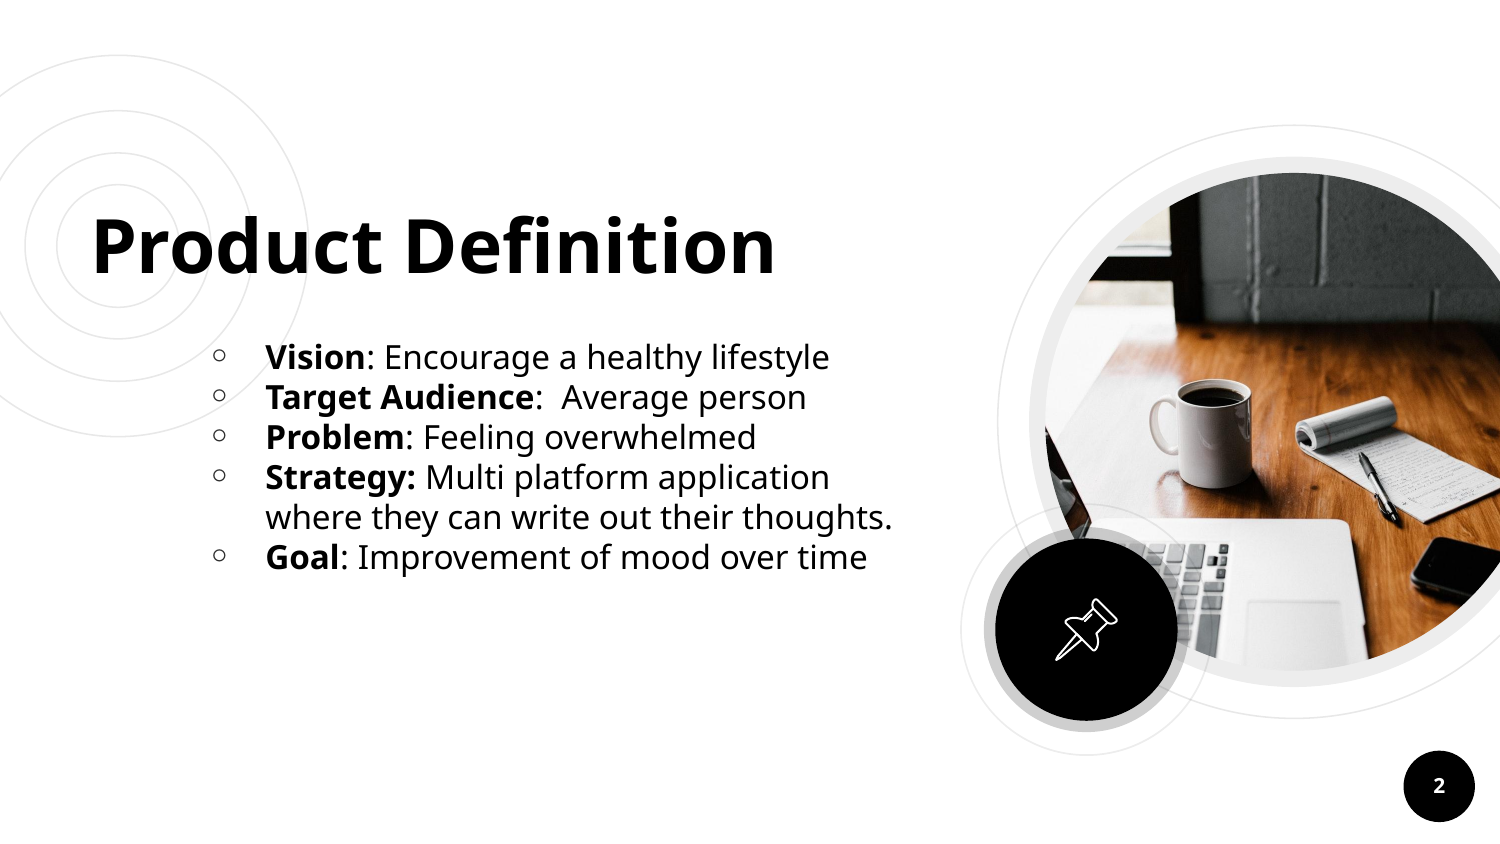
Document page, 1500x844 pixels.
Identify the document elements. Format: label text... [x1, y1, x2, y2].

list Vision: Encourage a healthy lifestyle Target Audience: Average person Problem: Feeling overwhelmed Strategy: Multi platform application where they can write out their thoughts. Goal: Improvement of mood over time [175, 321, 932, 751]
slide_number ‹#› [1403, 750, 1475, 823]
title Product Definition [75, 191, 932, 304]
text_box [1055, 599, 1117, 661]
picture [1045, 172, 1500, 671]
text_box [959, 503, 1213, 757]
